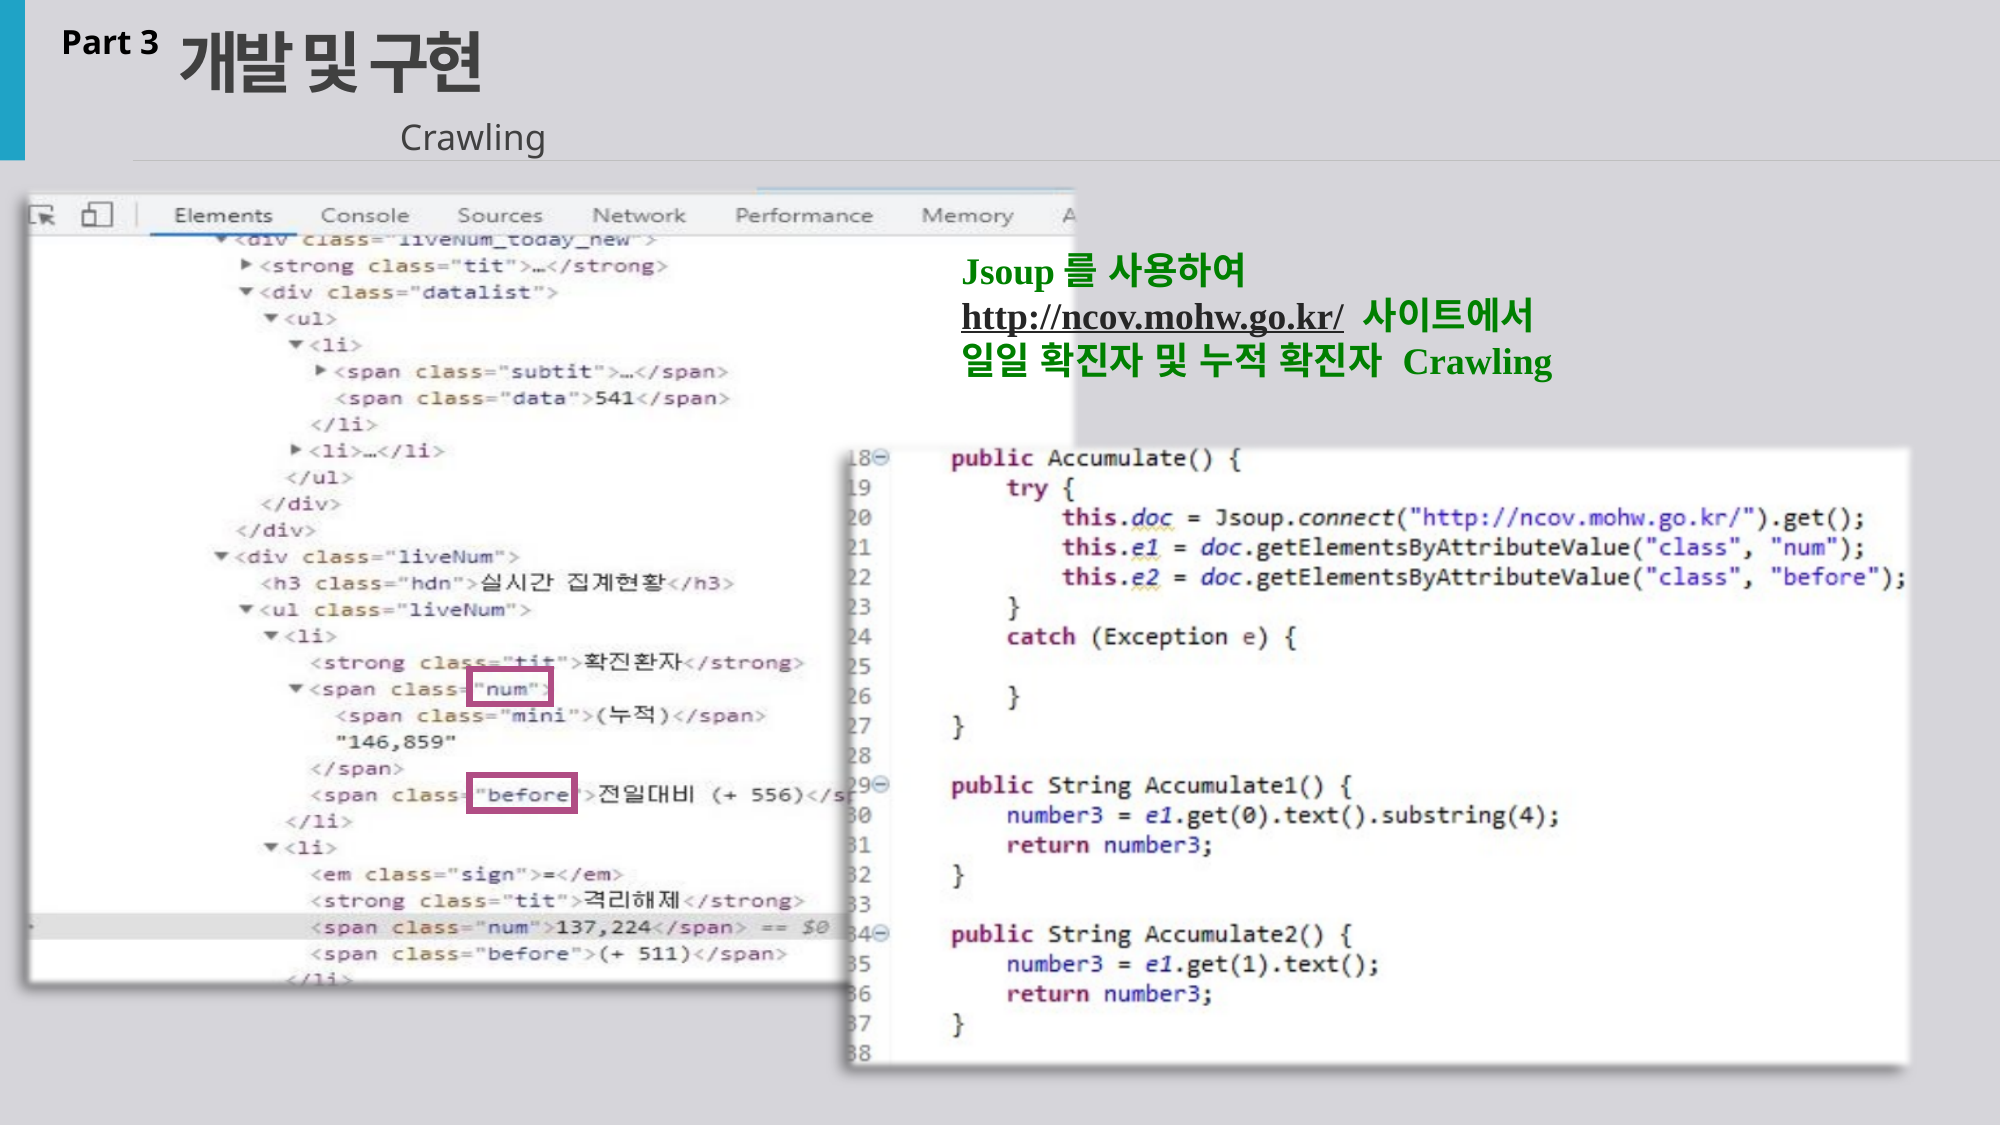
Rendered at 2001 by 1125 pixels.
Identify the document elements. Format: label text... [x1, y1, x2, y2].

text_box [47, 13, 497, 108]
text_box Jsoup를 사용하여 http://ncov.mohw.go.kr/ 사이트에서 일일 확진자 및 누적 확진자 Crawling [1078, 239, 1815, 390]
picture [24, 186, 1916, 1071]
text_box [0, 0, 26, 161]
text_box Crawling [385, 107, 562, 160]
text_box Crawling [385, 161, 562, 165]
